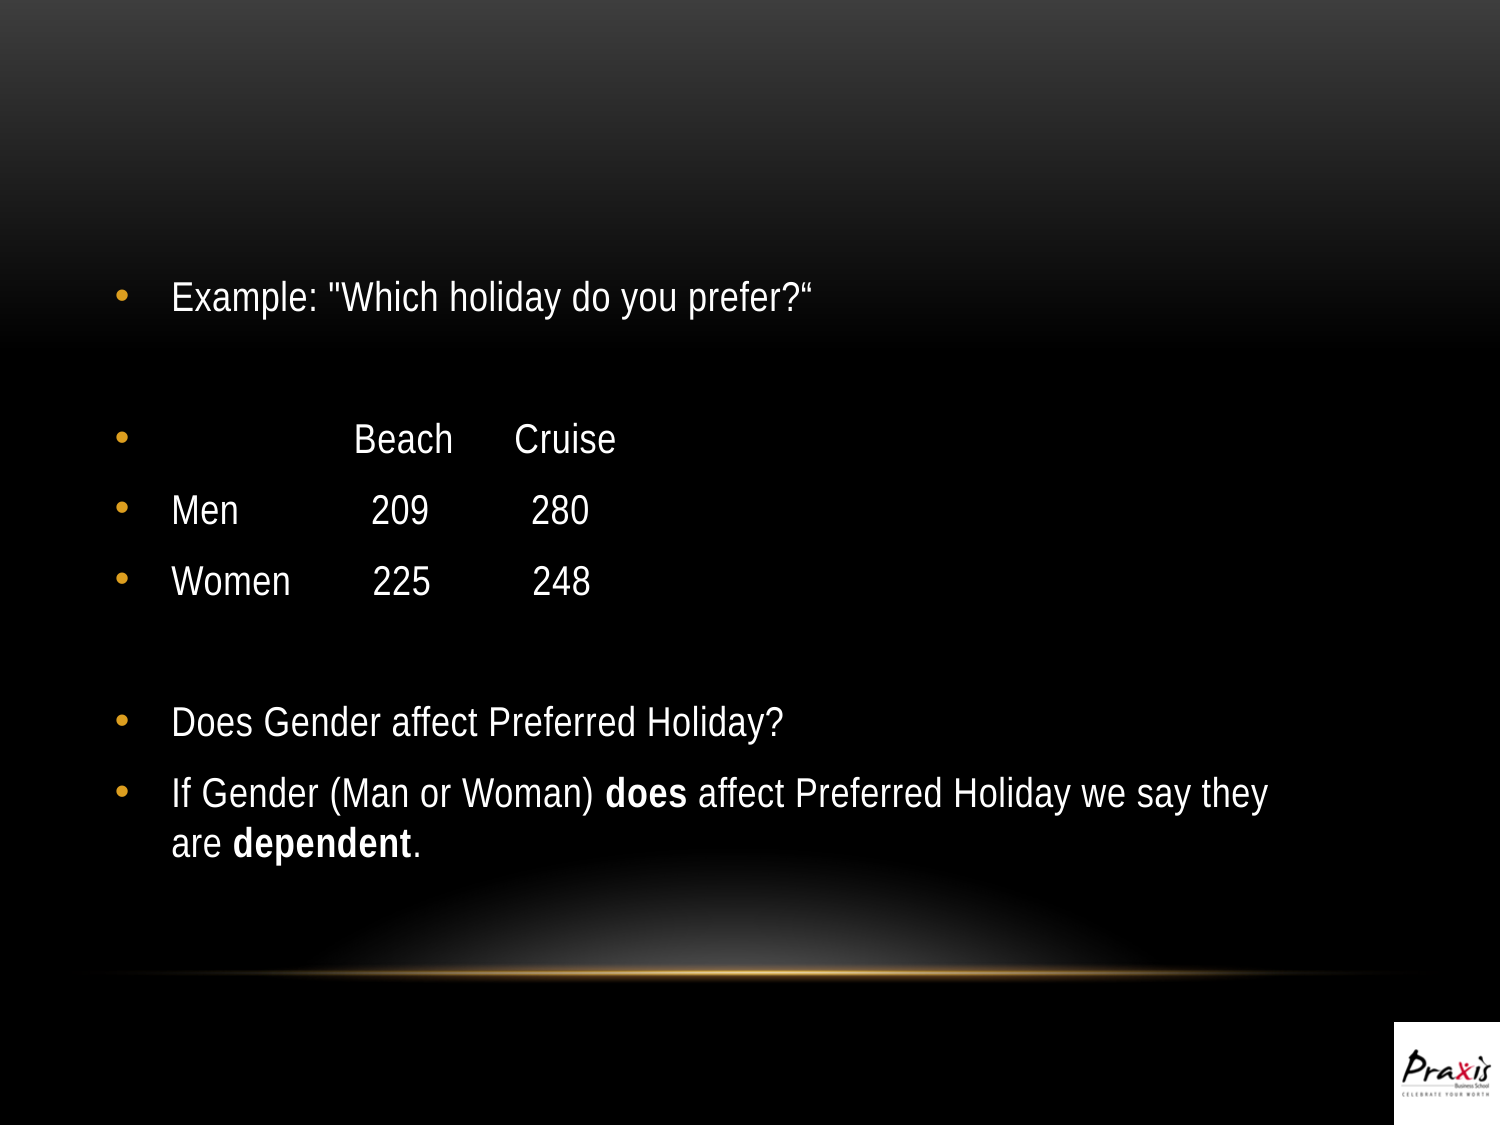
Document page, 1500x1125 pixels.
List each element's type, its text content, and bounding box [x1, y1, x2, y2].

picture [0, 0, 1500, 1125]
list Example: "Which holiday do you prefer?“ Beach Cruise Men 209 280 Women 225 248 Does Gender affect Preferred Holiday? If Gender (Man or Woman) does affect Preferred Holiday we say they are dependent. [99, 262, 1400, 938]
